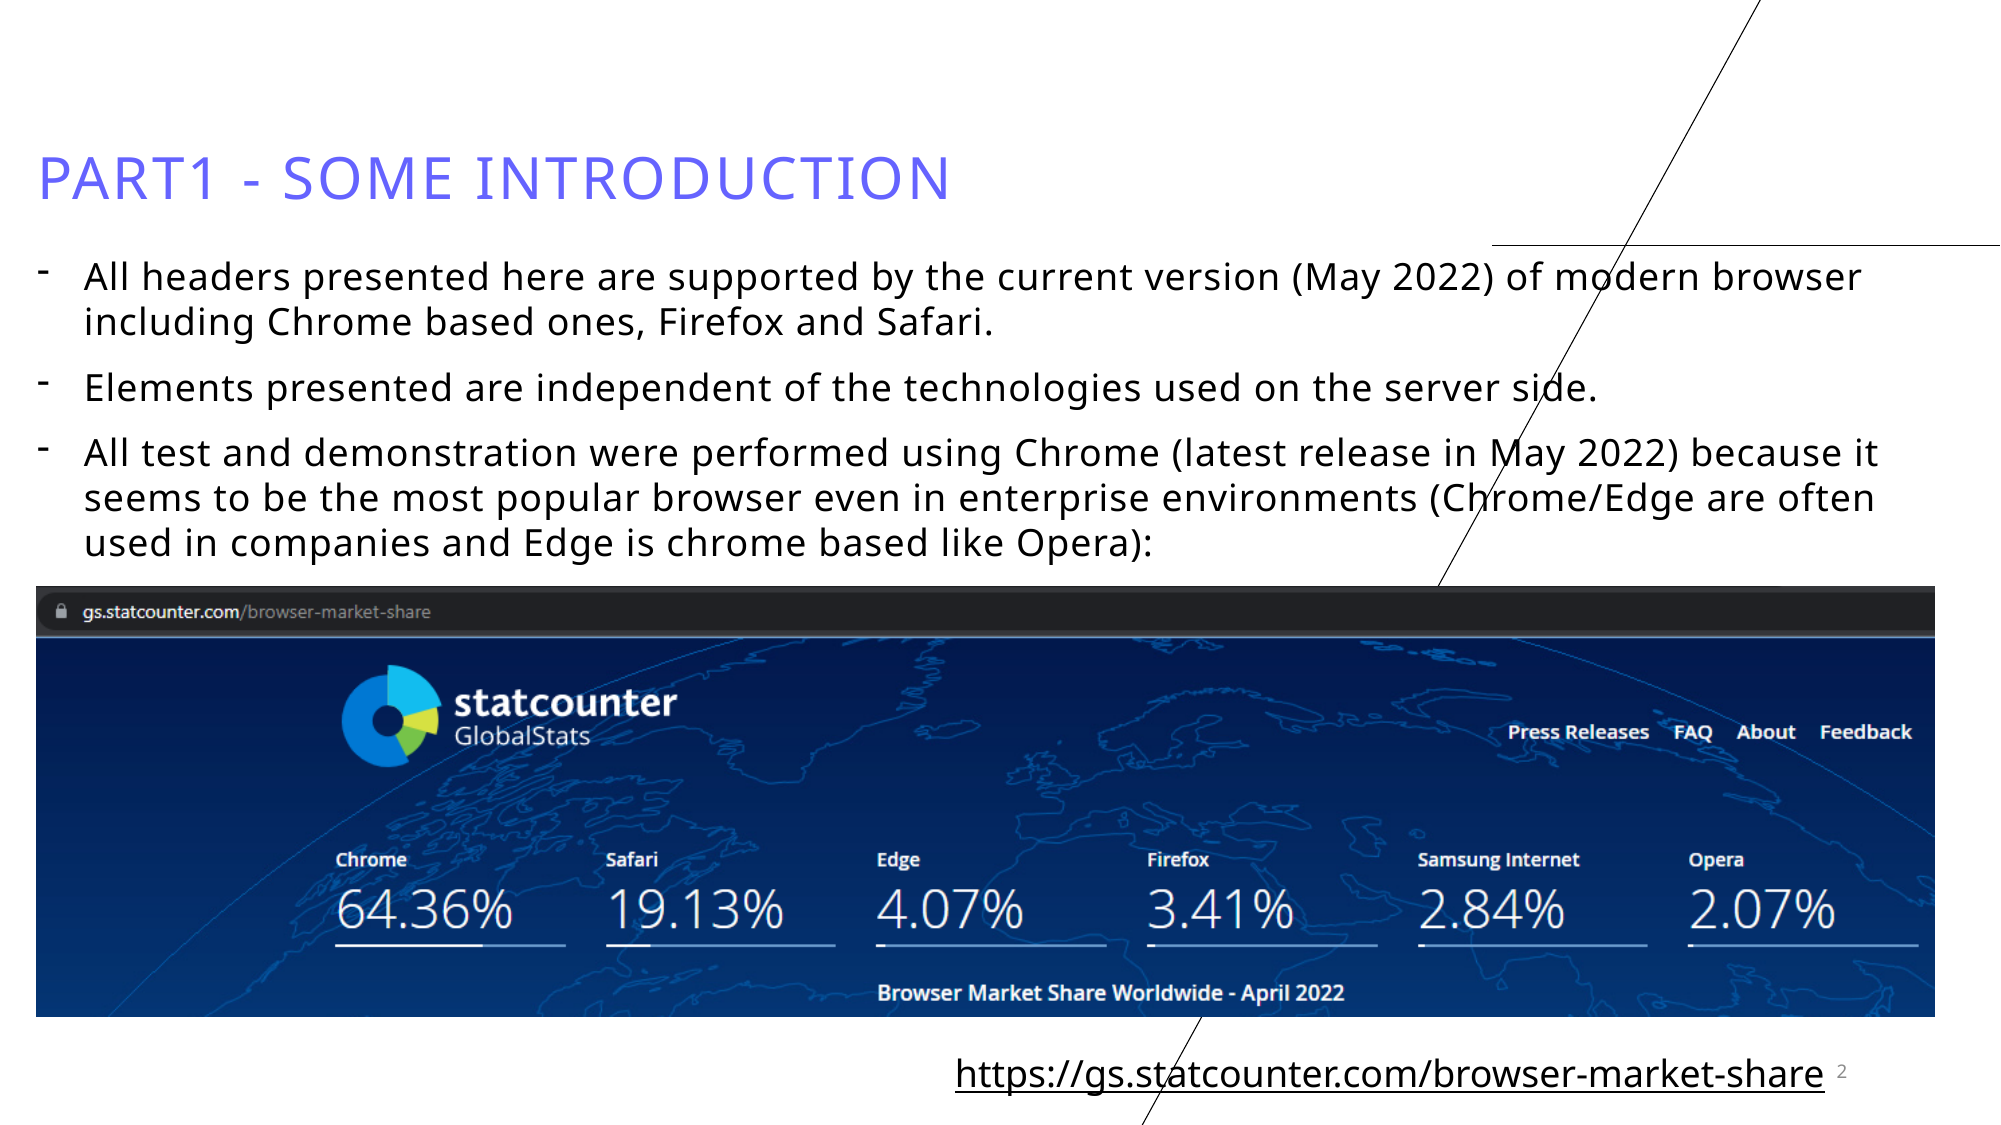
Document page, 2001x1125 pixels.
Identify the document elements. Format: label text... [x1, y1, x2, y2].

text_box https://gs.statcounter.com/browser-market-share [940, 1042, 1928, 1109]
picture [36, 586, 1935, 1017]
list All headers presented here are supported by the current version (May 2022) of modern browser including Chrome based ones, Firefox and Safari. Elements presented are independent of the technologies used on the server side. All test and demonstration were performed using Chrome (latest release in May 2022) because it seems to be the most popular browser even in enterprise environments (Chrome/Edge are often used in companies and Edge is chrome based like Opera): [22, 245, 1949, 991]
title Part1 - Some introduction [22, 22, 1471, 220]
